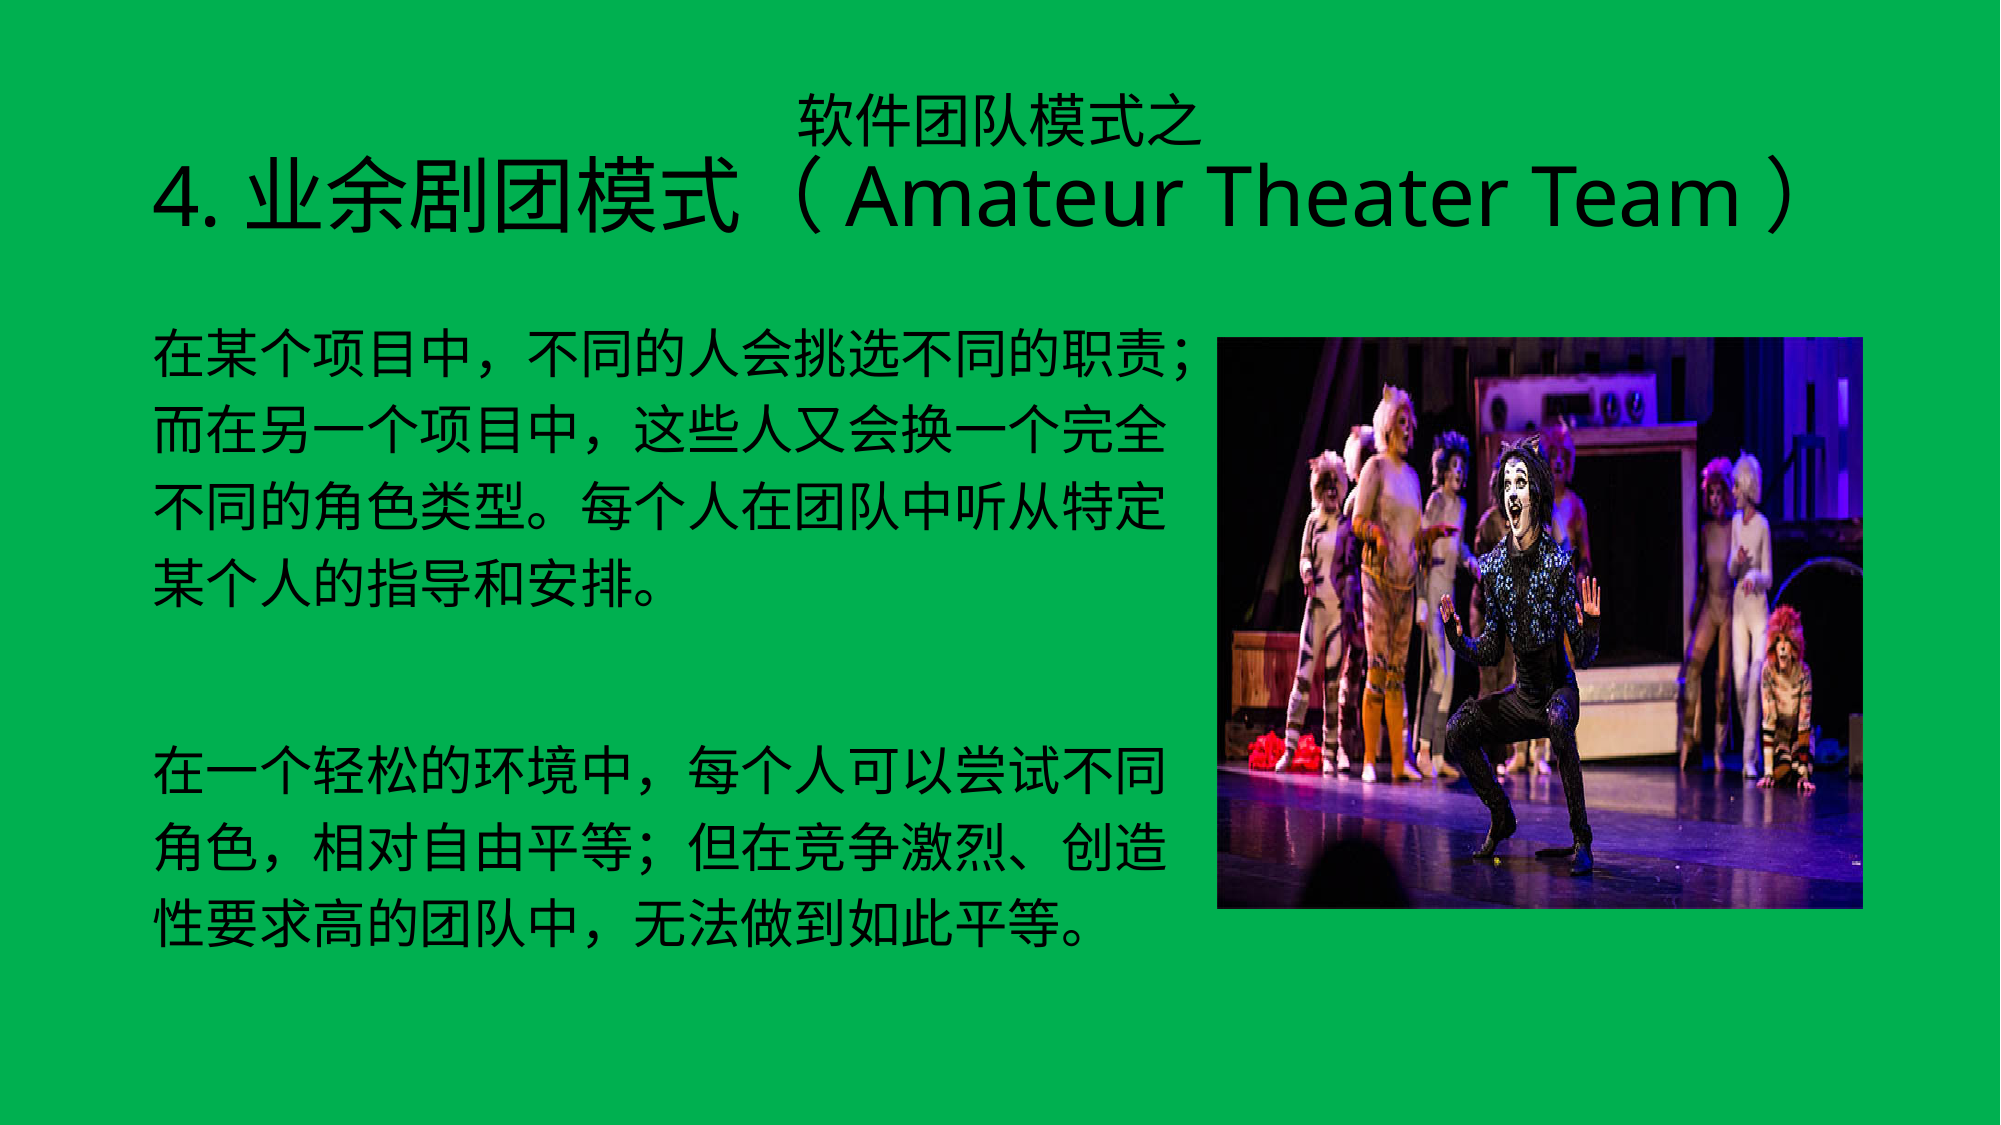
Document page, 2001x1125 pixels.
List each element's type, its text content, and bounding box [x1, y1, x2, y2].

picture [1217, 337, 1863, 909]
title 软件团队模式之 4.业余剧团模式（Amateur Theater Team） [137, 59, 1863, 278]
list 在某个项目中，不同的人会挑选不同的职责；而在另一个项目中，这些人又会换一个完全不同的角色类型。每个人在团队中听从特定某个人的指导和安排。 在一个轻松的环境中，每个人可以尝试不同角色，相对自由平等；但在竞争激烈、创造性要求高的团队中，无法做到如此平等。 [137, 299, 1217, 1014]
